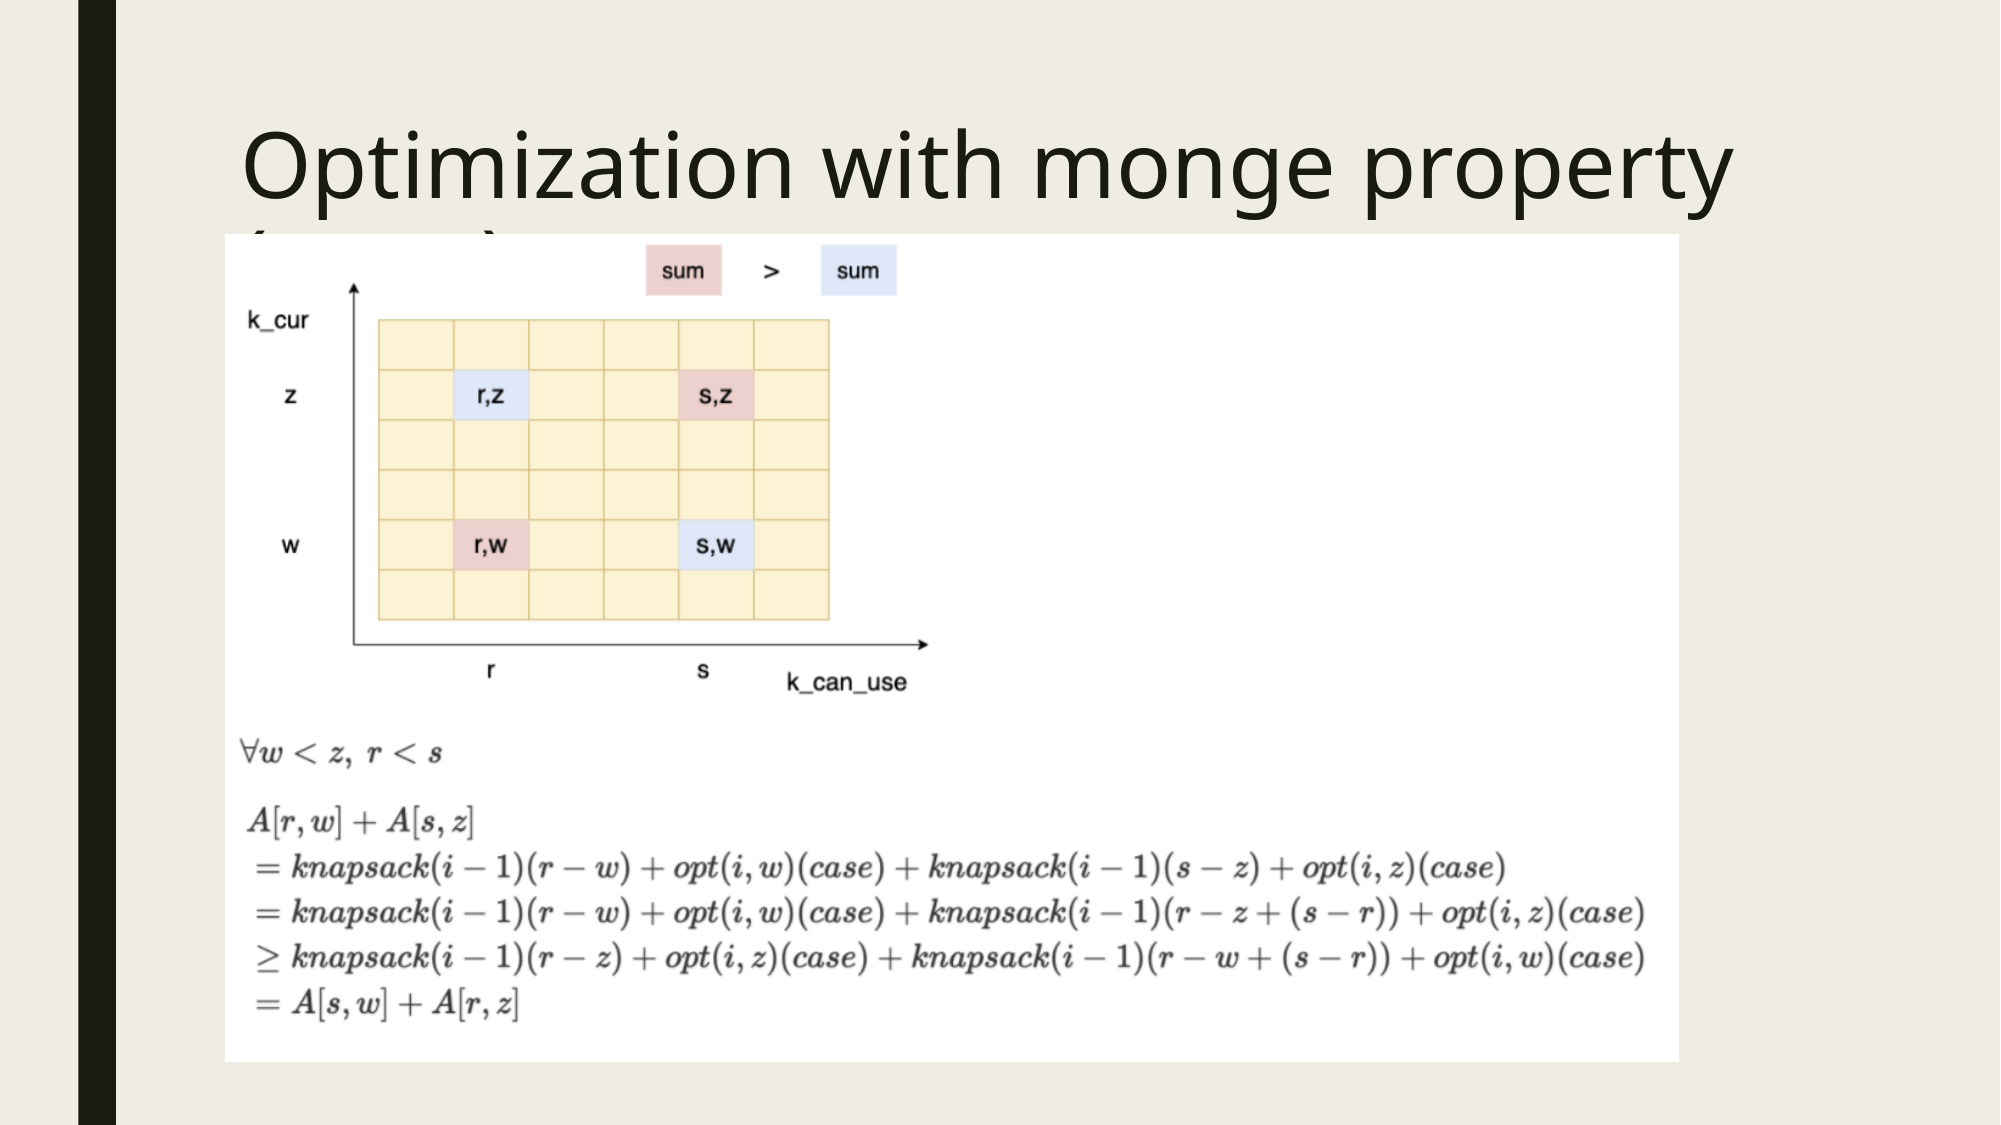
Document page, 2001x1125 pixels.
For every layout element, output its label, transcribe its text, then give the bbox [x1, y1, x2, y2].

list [224, 234, 1679, 1062]
title Optimization with monge property (cont.) [225, 112, 1800, 357]
